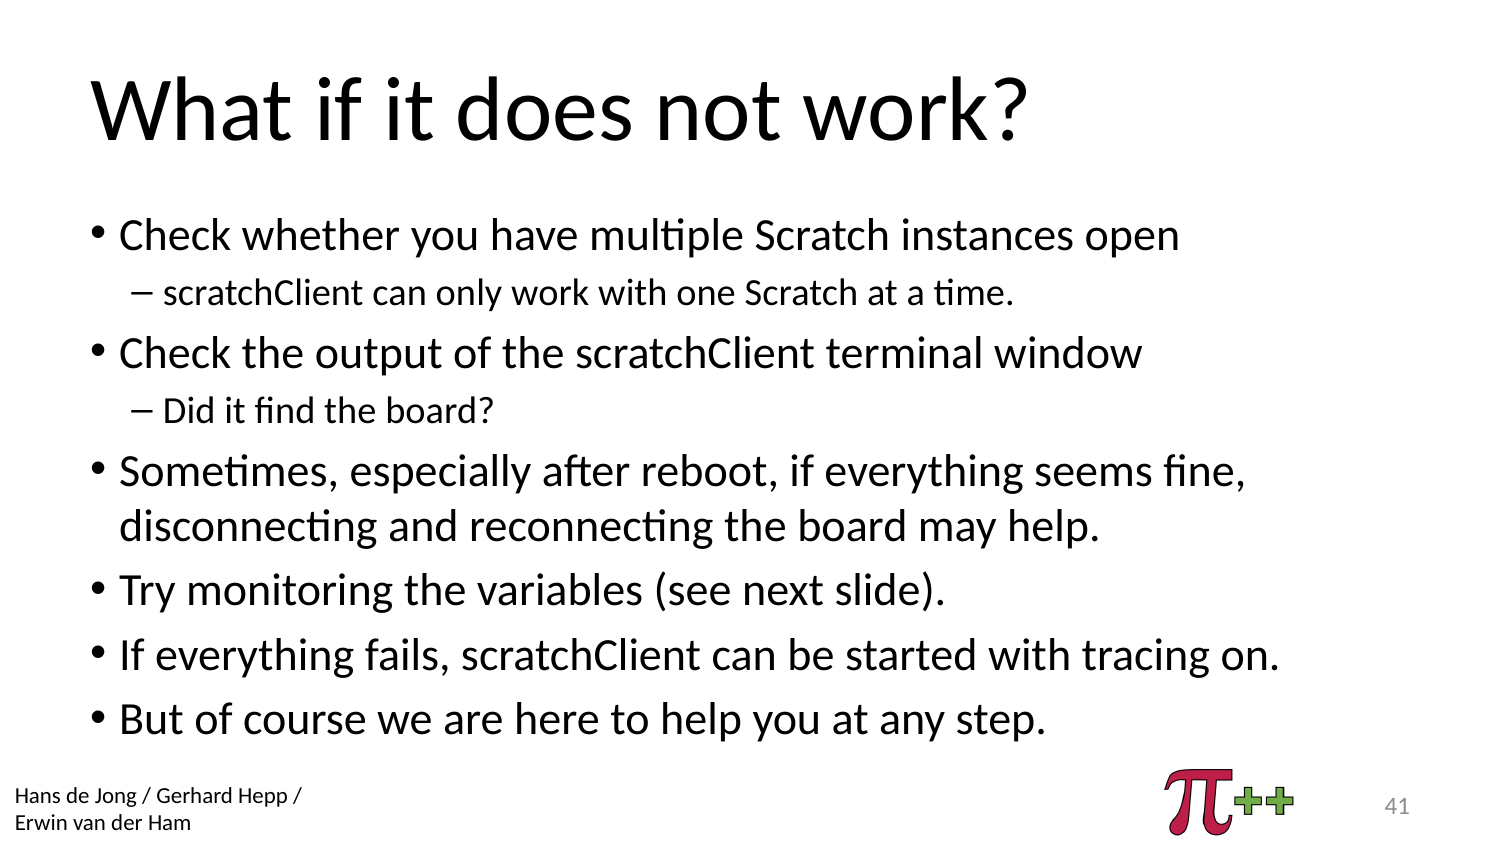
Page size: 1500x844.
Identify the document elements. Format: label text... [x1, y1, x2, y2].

title What if it does not work? [75, 33, 1425, 175]
picture [1163, 768, 1294, 836]
slide_number 41 [1340, 782, 1425, 827]
list Check whether you have multiple Scratch instances open scratchClient can only work with one Scratch at a time. Check the output of the scratchClient terminal window Did it find the board? Sometimes, especially after reboot, if everything seems fine, disconnecting and reconnecting the board may help. Try monitoring the variables (see next slide). If everything fails, scratchClient can be started with tracing on. But of course we are here to help you at any step. [75, 196, 1425, 754]
